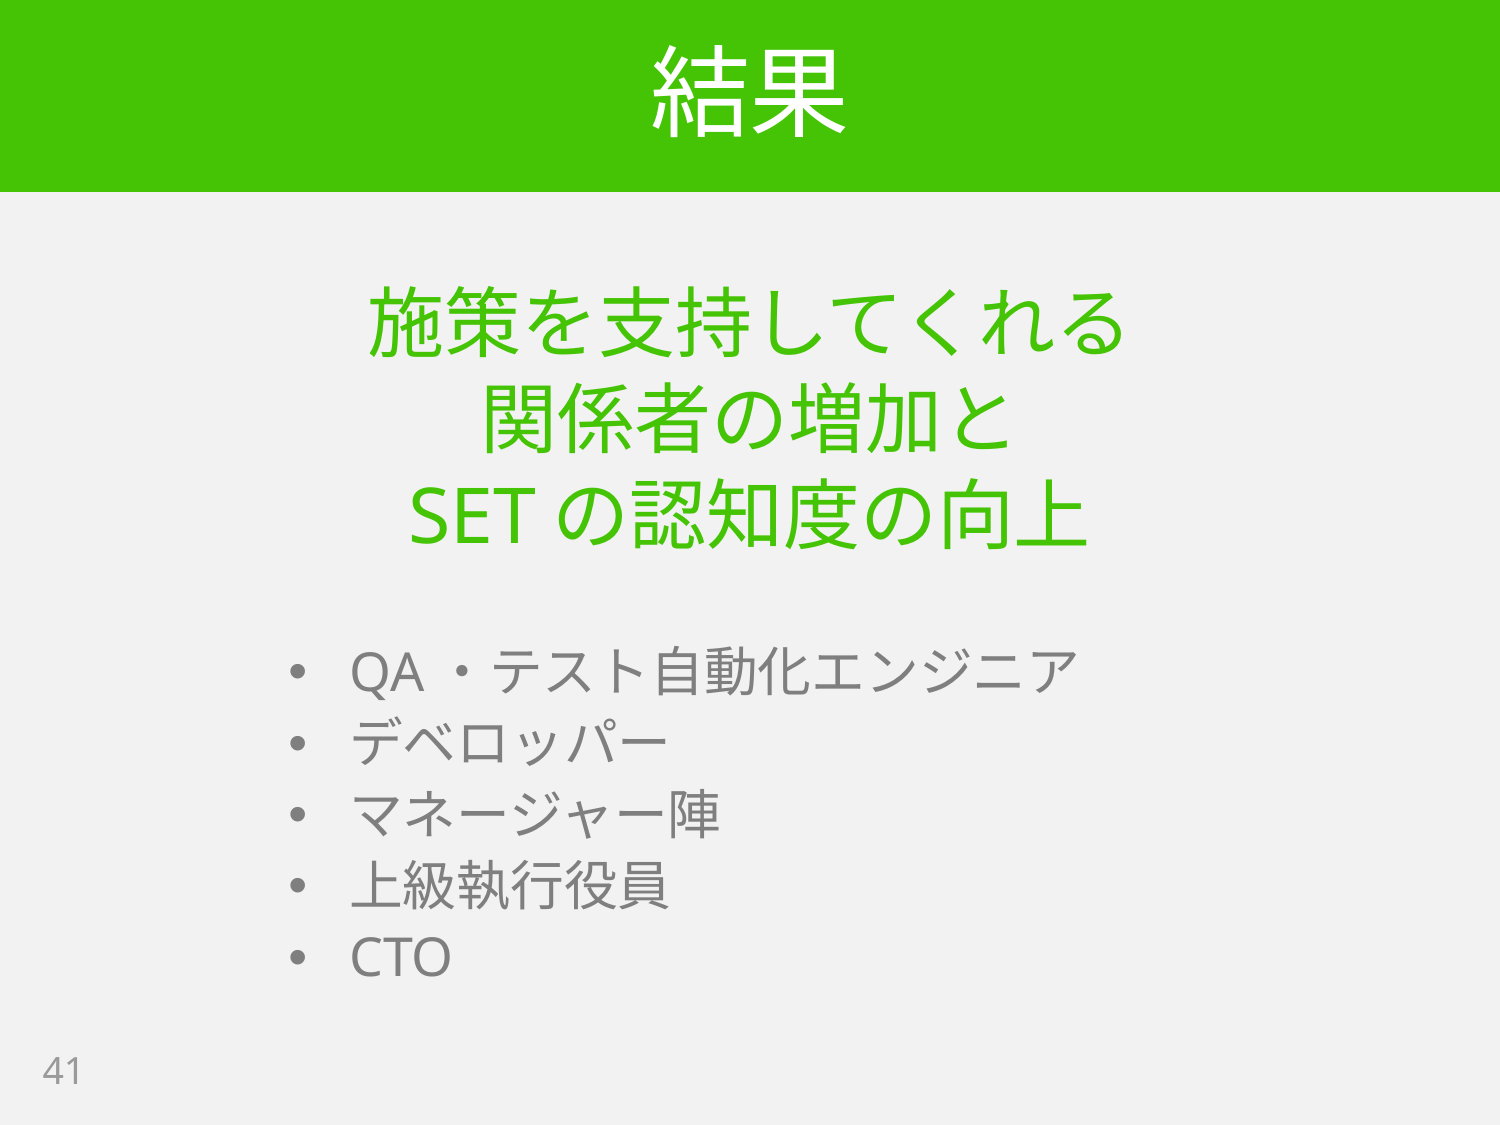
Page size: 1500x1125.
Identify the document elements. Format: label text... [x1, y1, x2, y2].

title 結果 [0, 53, 1500, 140]
list 施策を支持してくれる 関係者の増加と SETの認知度の向上 QA・テスト自動化エンジニア デベロッパー マネージャー陣 上級執行役員 CTO [103, 277, 1397, 1000]
slide_number 41 [27, 1042, 146, 1102]
